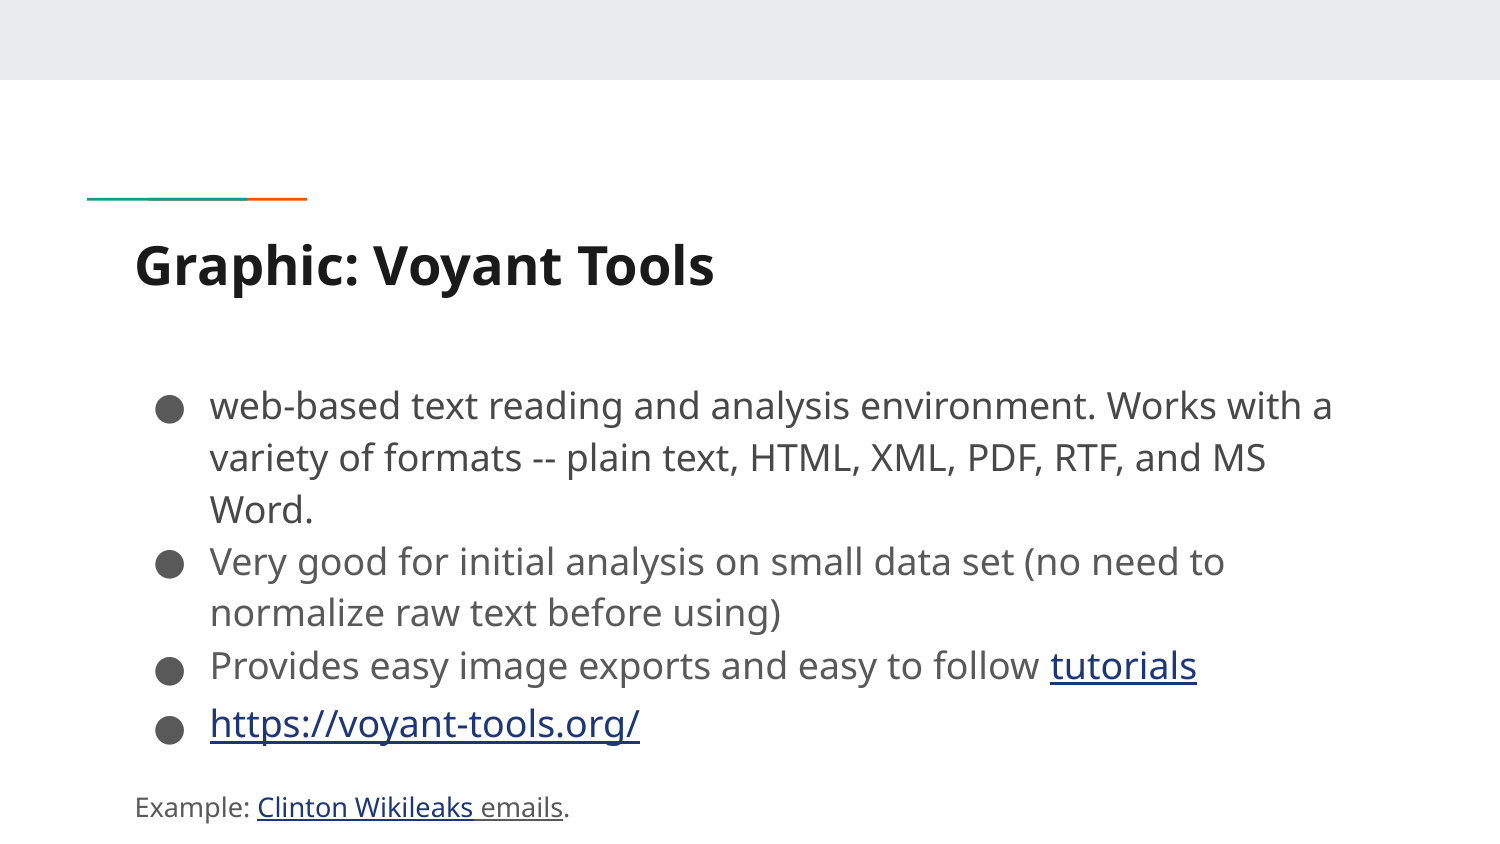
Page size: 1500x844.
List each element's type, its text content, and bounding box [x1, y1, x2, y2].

title Graphic: Voyant Tools [119, 216, 1381, 305]
list web-based text reading and analysis environment. Works with a variety of formats -- plain text, HTML, XML, PDF, RTF, and MS Word. Very good for initial analysis on small data set (no need to normalize raw text before using) Provides easy image exports and easy to follow tutorials https://voyant-tools.org/ Example: Clinton Wikileaks emails. [119, 360, 1381, 799]
